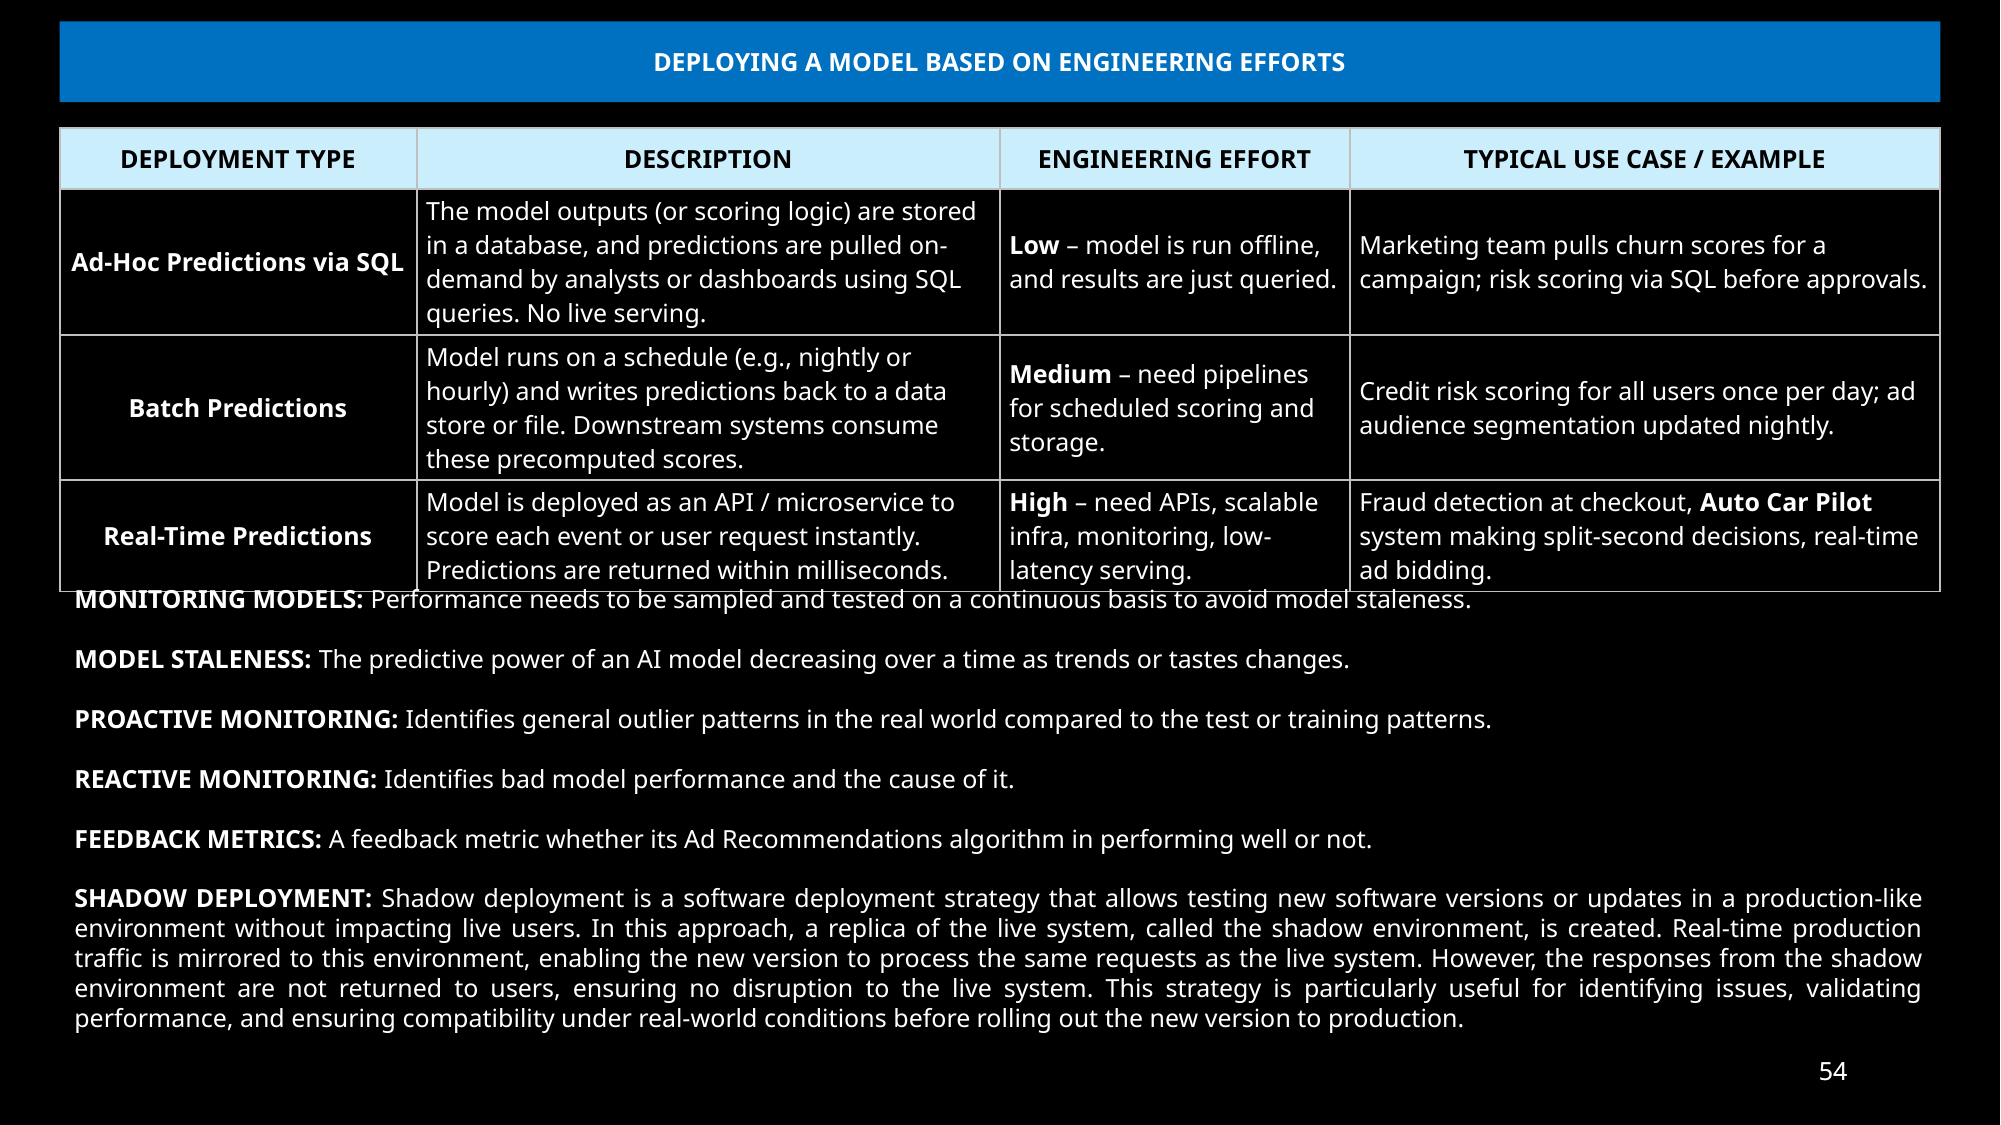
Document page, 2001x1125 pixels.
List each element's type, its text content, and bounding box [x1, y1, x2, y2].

table_cell Real-Time Predictions [61, 481, 416, 572]
table_cell The model outputs (or scoring logic) are stored in a database, and predictions are pulled on-demand by analysts or dashboards using SQL queries. No live serving. [418, 190, 999, 334]
table_cell Model runs on a schedule (e.g., nightly or hourly) and writes predictions back to a data store or file. Downstream systems consume these precomputed scores. [418, 336, 999, 479]
table_cell Marketing team pulls churn scores for a campaign; risk scoring via SQL before approvals. [1351, 190, 1939, 334]
table_cell Model is deployed as an API / microservice to score each event or user request instantly. Predictions are returned within milliseconds. [418, 481, 999, 572]
table_cell Medium – need pipelines for scheduled scoring and storage. [1001, 336, 1349, 479]
table_cell Low – model is run offline, and results are just queried. [1001, 190, 1349, 334]
table_cell Fraud detection at checkout, Auto Car Pilot system making split-second decisions, real-time ad bidding. [1351, 481, 1939, 572]
text_box DEPLOYING A MODEL BASED ON ENGINEERING EFFORTS [58, 20, 1942, 104]
table_header ENGINEERING EFFORT [1001, 129, 1349, 188]
text_box 54 [1412, 1044, 1863, 1103]
table_cell Credit risk scoring for all users once per day; ad audience segmentation updated nightly. [1351, 336, 1939, 479]
text_box MONITORING MODELS: Performance needs to be sampled and tested on a continuous basis to avoid model staleness. MODEL STALENESS: The predictive power of an AI model decreasing over a time as trends or tastes changes. PROACTIVE MONITORING: Identifies general outlier patterns in the real world compared to the test or training patterns. REACTIVE MONITORING: Identifies bad model performance and the cause of it. FEEDBACK METRICS: A feedback metric whether its Ad Recommendations algorithm in performing well or not. SHADOW DEPLOYMENT: Shadow deployment is a software deployment strategy that allows testing new software versions or updates in a production-like environment without impacting live users. In this approach, a replica of the live system, called the shadow environment, is created. Real-time production traffic is mirrored to this environment, enabling the new version to process the same requests as the live system. However, the responses from the shadow environment are not returned to users, ensuring no disruption to the live system. This strategy is particularly useful for identifying issues, validating performance, and ensuring compatibility under real-world conditions before rolling out the new version to production. [58, 572, 1942, 1044]
table_cell High – need APIs, scalable infra, monitoring, low-latency serving. [1001, 481, 1349, 572]
table_header DEPLOYMENT TYPE [61, 129, 416, 188]
table_header DESCRIPTION [418, 129, 999, 188]
table_cell Ad-Hoc Predictions via SQL [61, 190, 416, 334]
table_header TYPICAL USE CASE / EXAMPLE [1351, 129, 1939, 188]
table_cell Batch Predictions [61, 336, 416, 479]
